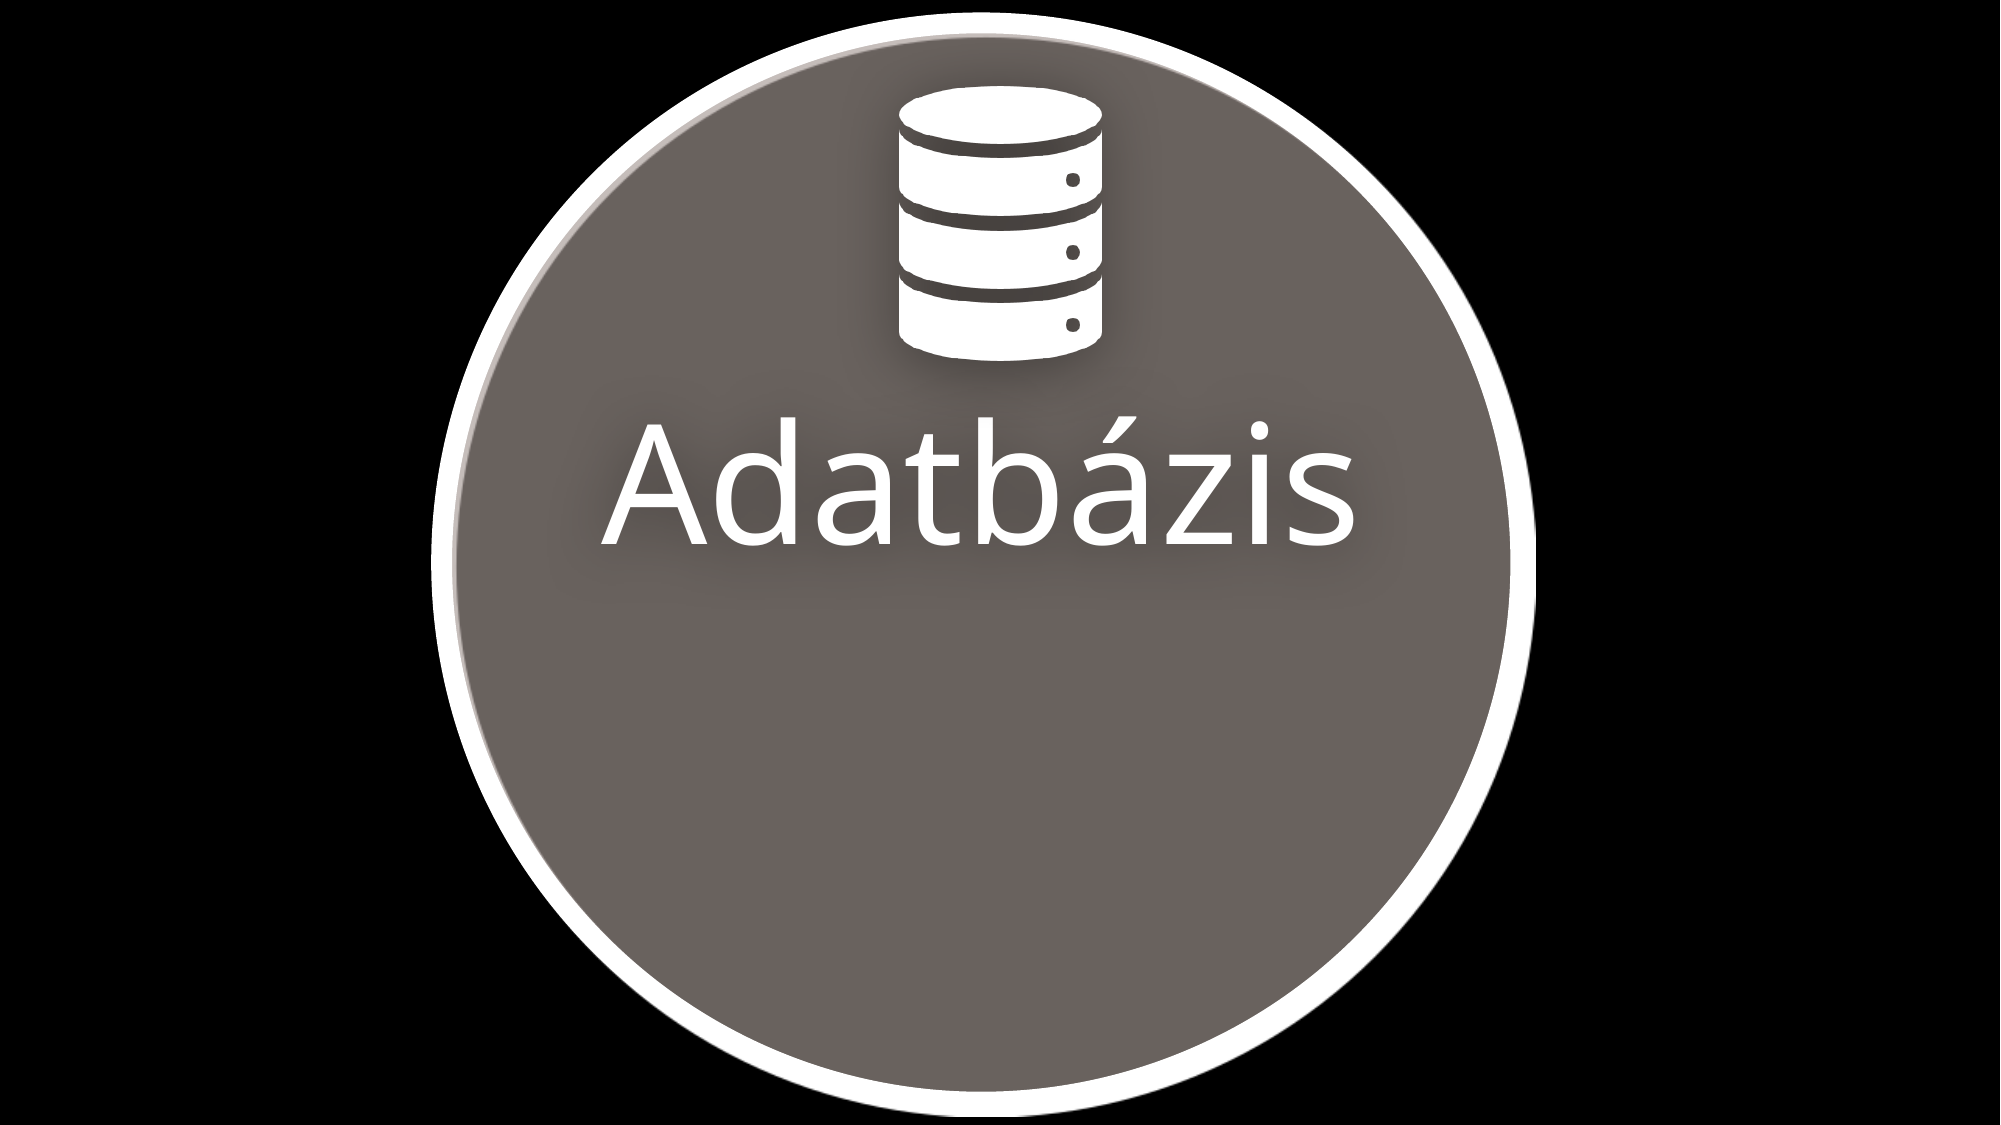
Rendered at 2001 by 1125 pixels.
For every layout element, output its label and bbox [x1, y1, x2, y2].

text_box [437, 0, 1563, 1125]
picture [825, 49, 1174, 398]
text_box [462, 24, 1588, 1125]
